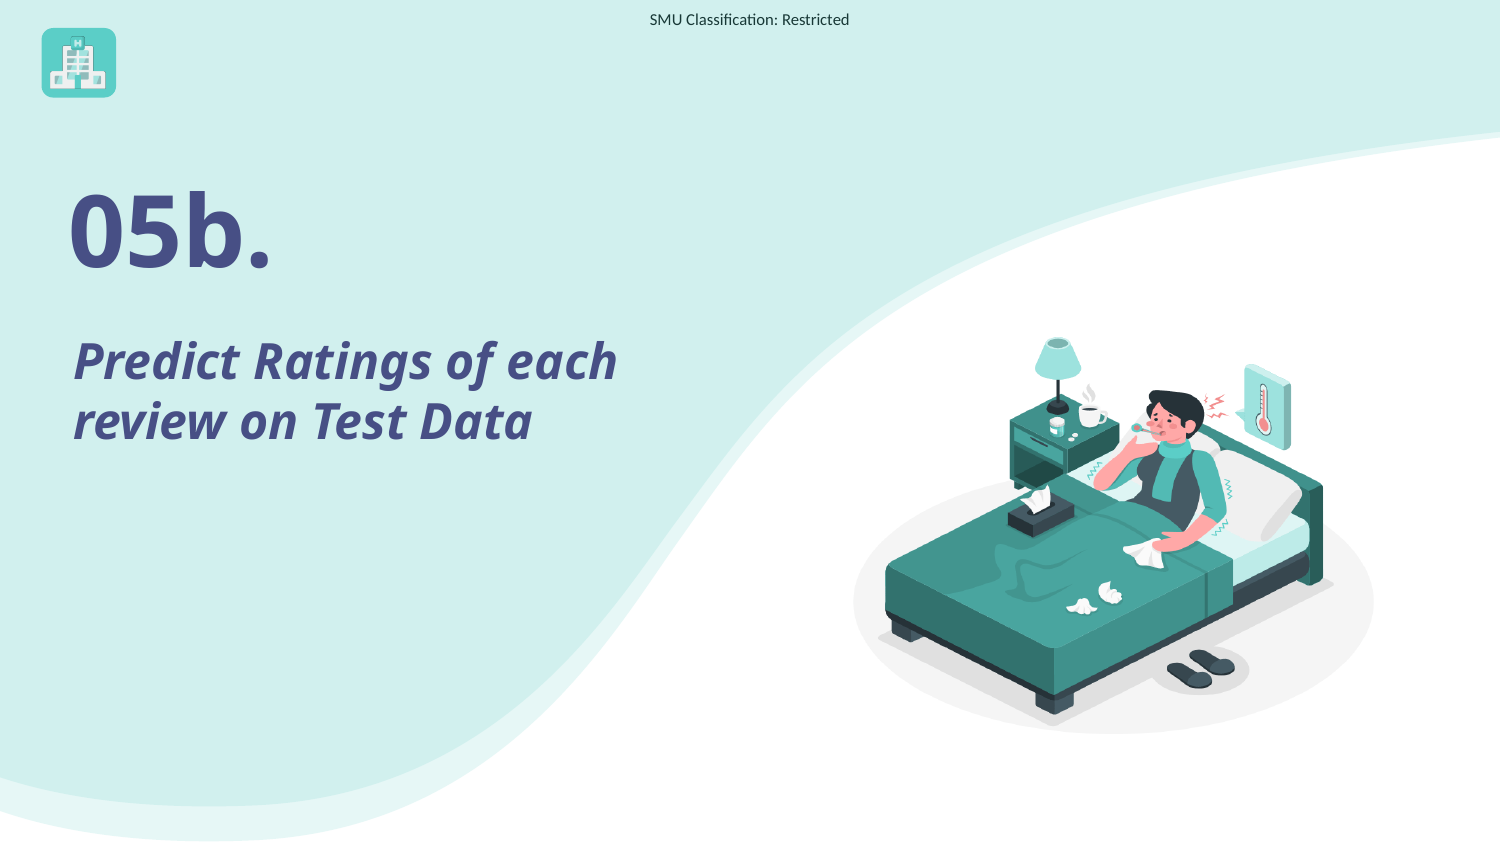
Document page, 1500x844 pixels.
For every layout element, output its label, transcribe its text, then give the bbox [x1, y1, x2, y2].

text_box [41, 27, 117, 91]
title Predict Ratings of each review on Test Data [73, 321, 734, 450]
picture [46, 34, 111, 91]
picture [842, 282, 1384, 757]
title 05b. [68, 173, 533, 282]
